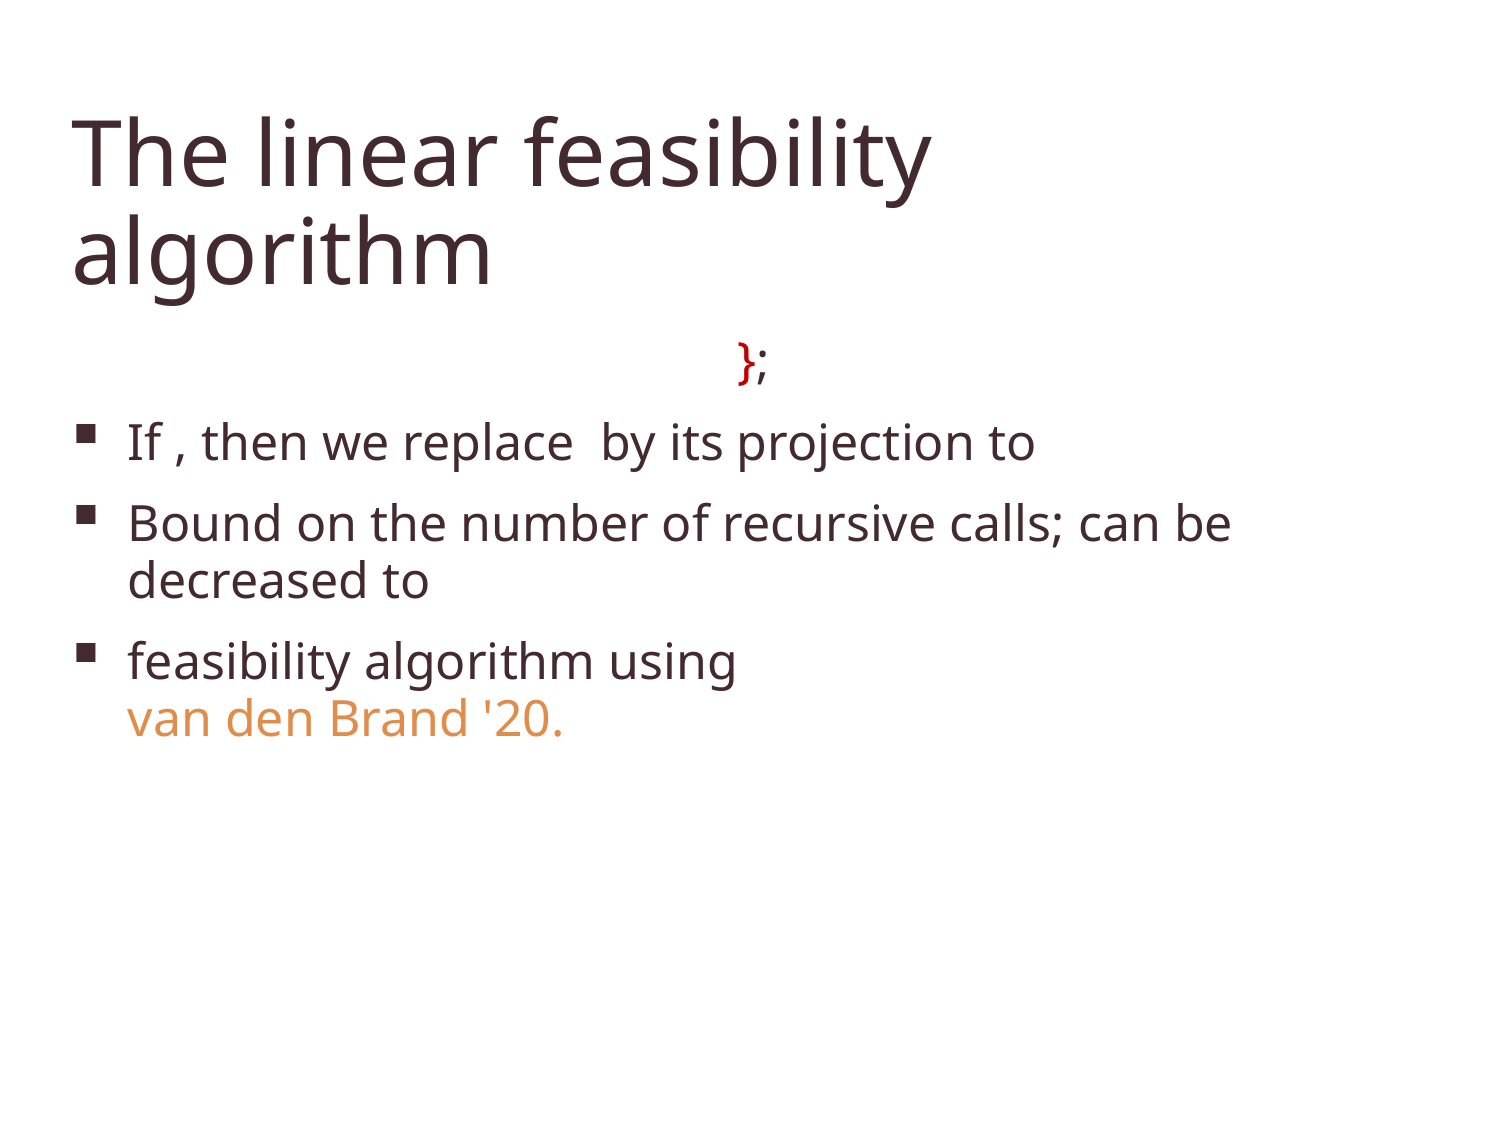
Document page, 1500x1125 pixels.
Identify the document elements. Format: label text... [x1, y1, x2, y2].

text_box The linear feasibility algorithm [56, 100, 1347, 345]
